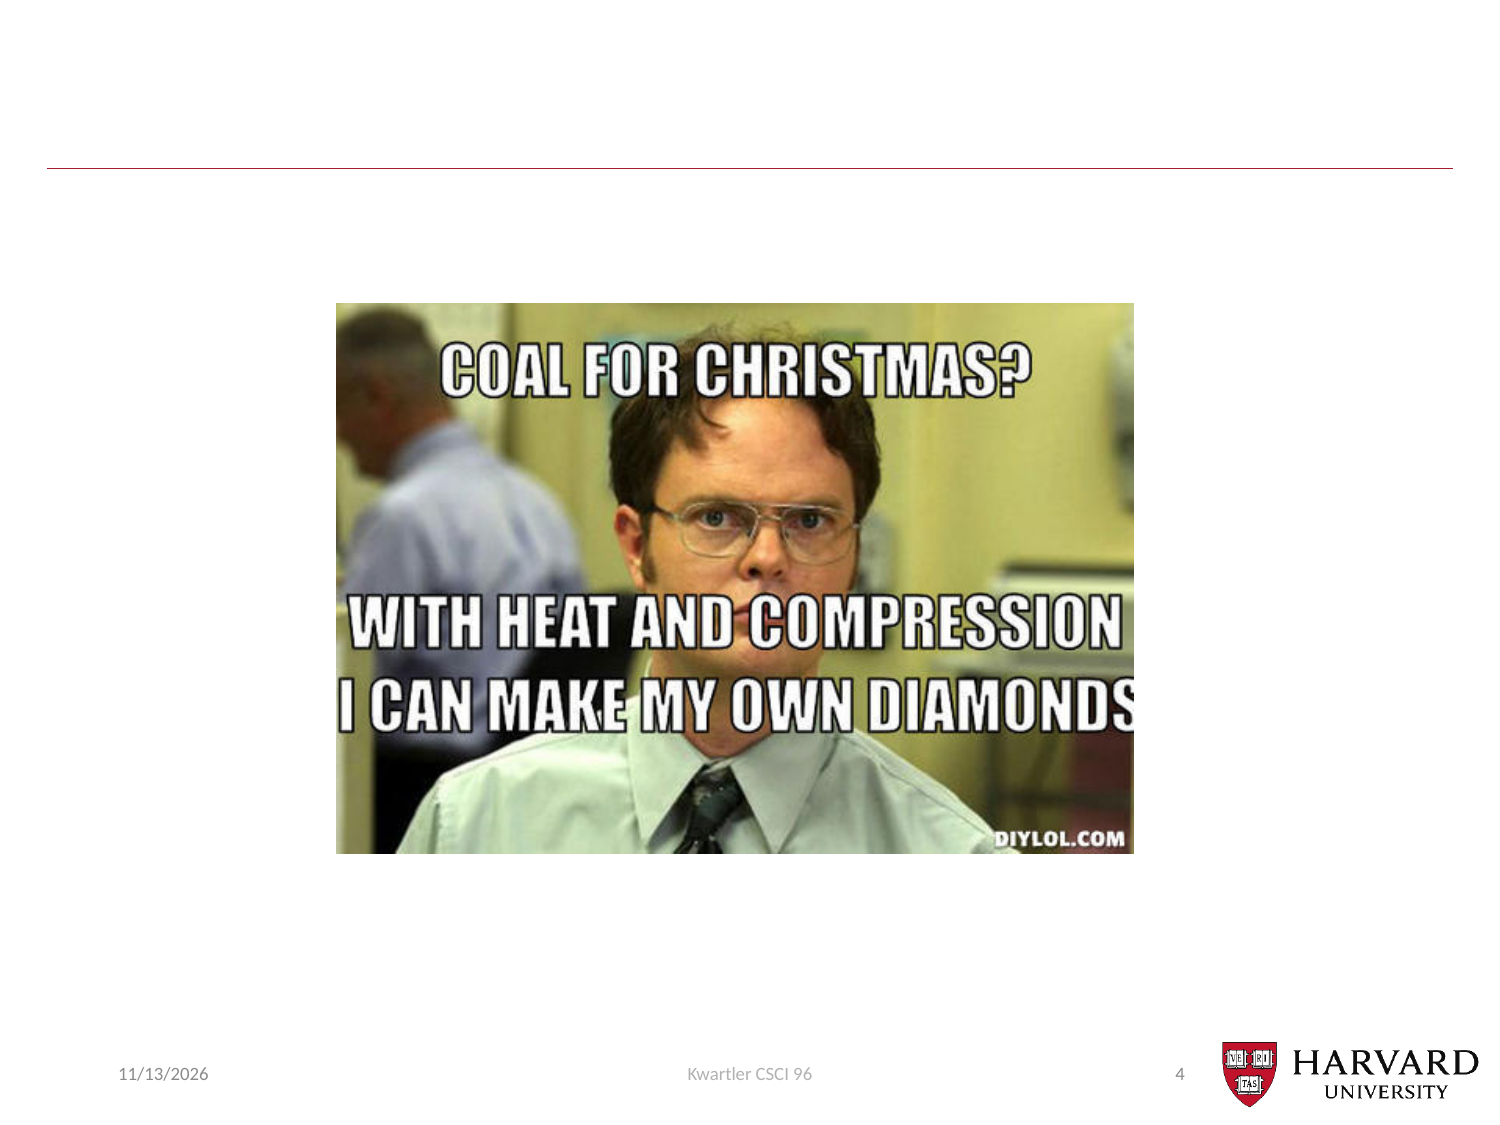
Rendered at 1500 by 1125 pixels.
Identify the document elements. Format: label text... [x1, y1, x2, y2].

picture [1200, 1024, 1500, 1125]
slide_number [103, 1042, 441, 1103]
picture [336, 303, 1134, 854]
slide_number 4 [1059, 1042, 1200, 1103]
footer Kwartler CSCI 96 [496, 1042, 1004, 1103]
